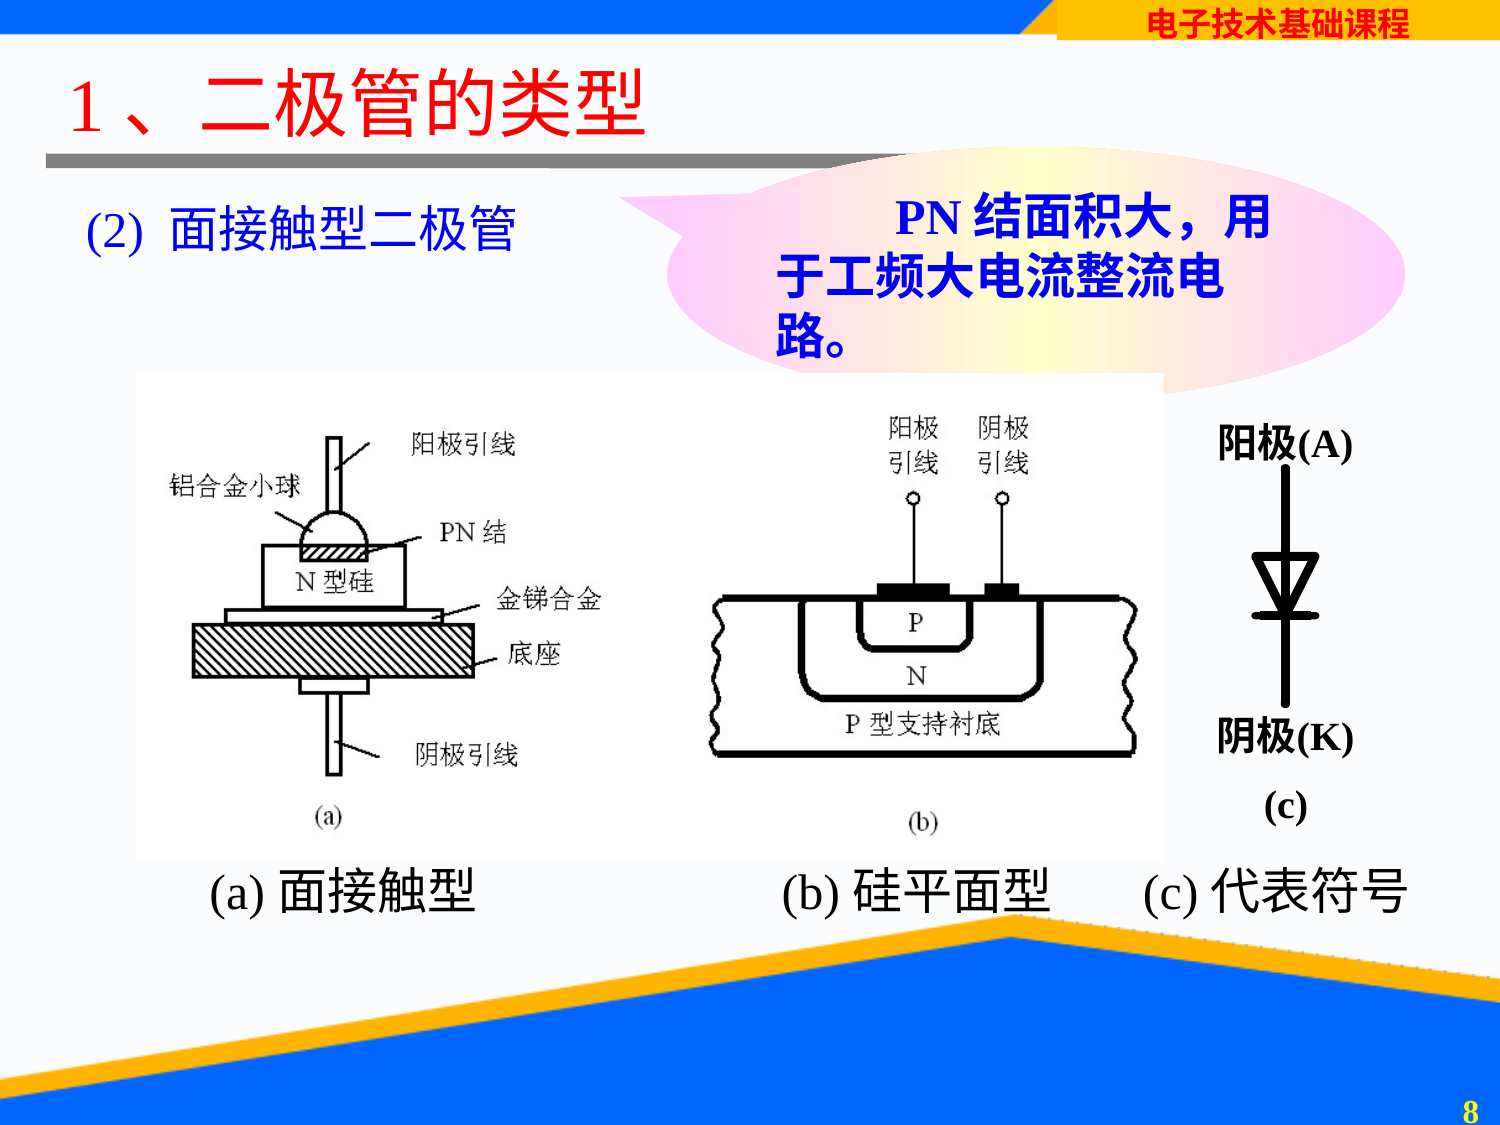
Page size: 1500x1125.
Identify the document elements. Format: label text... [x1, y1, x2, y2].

text_box 1、二极管的类型 [53, 42, 1069, 161]
slide_number 7 [1399, 1082, 1495, 1125]
text_box (2) 面接触型二极管 [71, 189, 534, 265]
text_box (a)面接触型 (b)硅平面型 (c)代表符号 [194, 851, 1465, 927]
picture [0, 0, 1500, 1125]
text_box PN结面积大，用于工频大电流整流电路。 [618, 147, 1406, 393]
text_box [1212, 411, 1359, 835]
